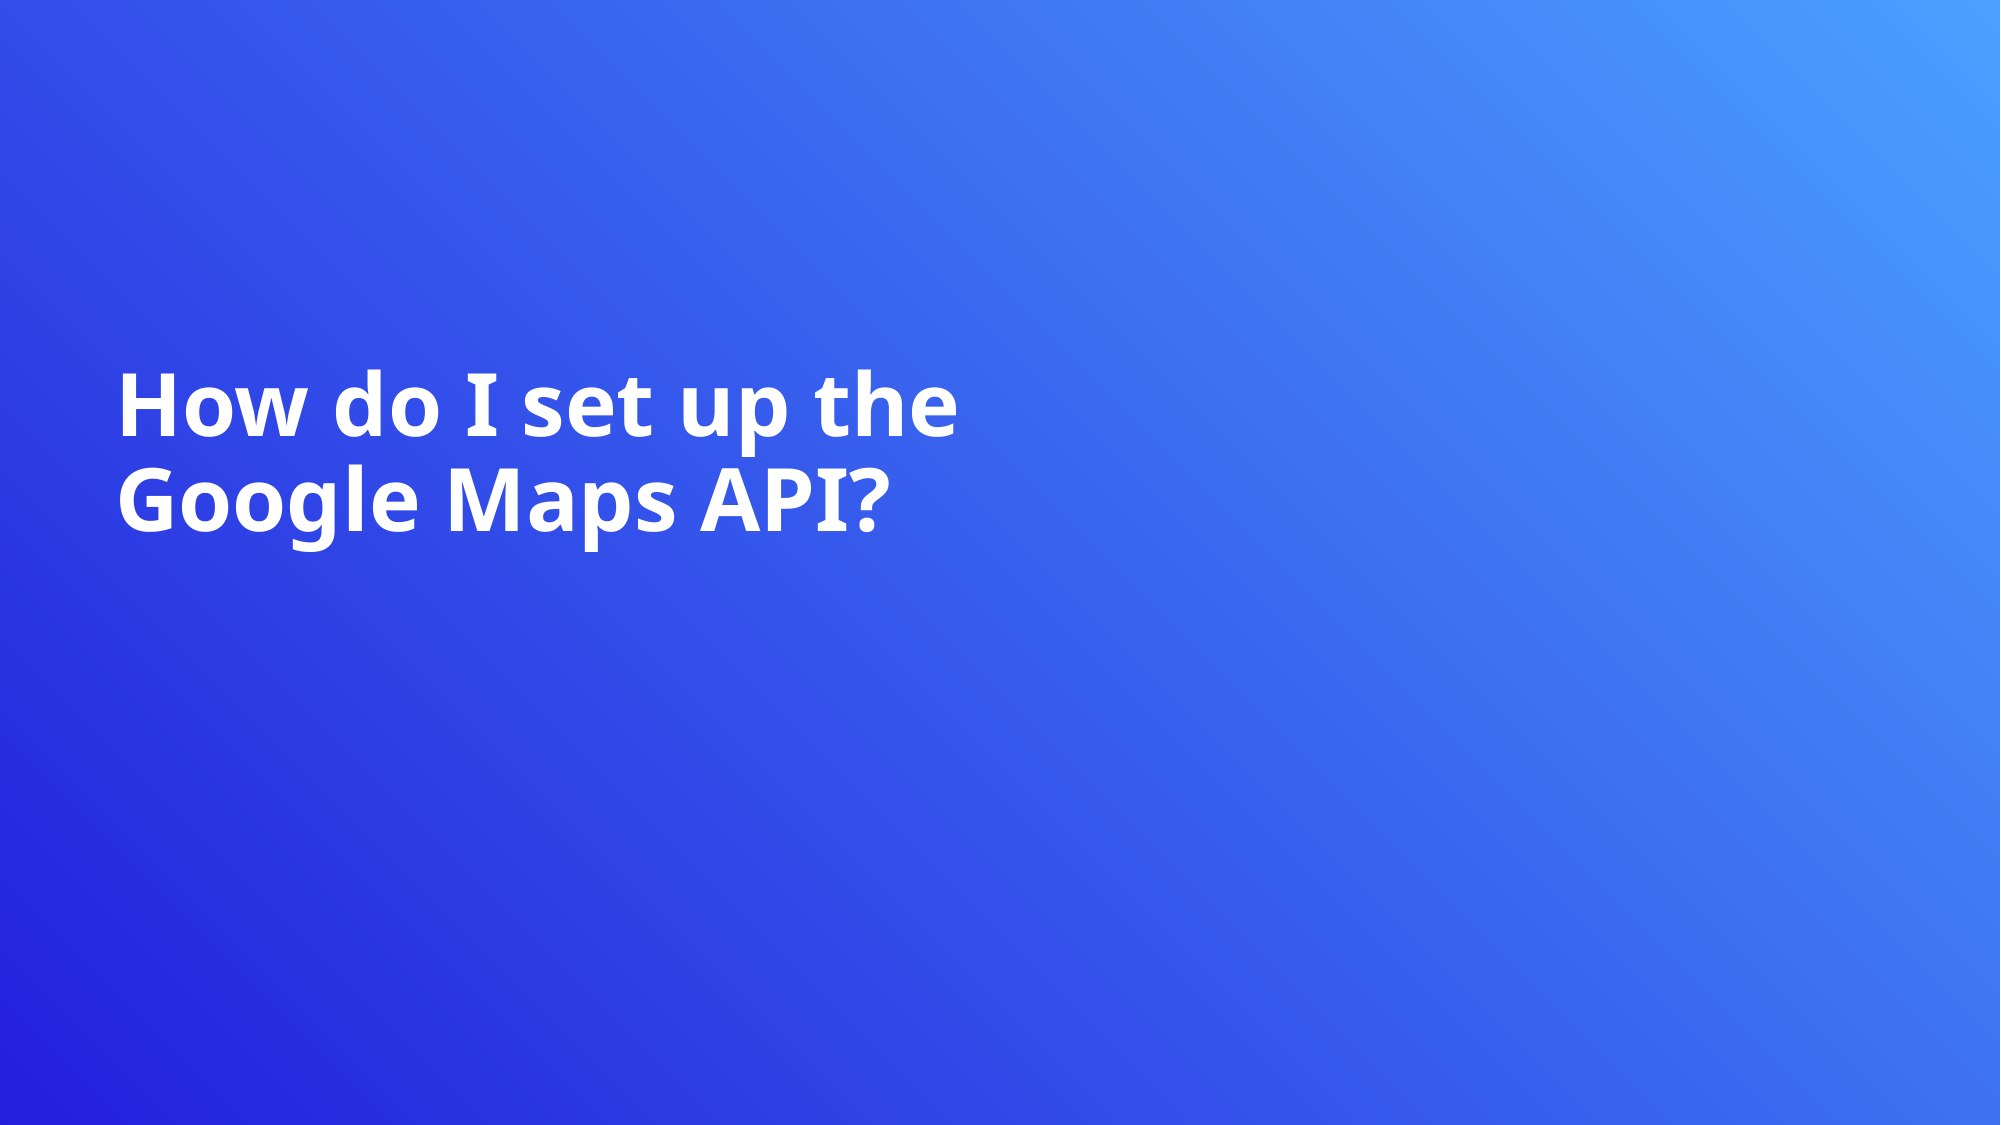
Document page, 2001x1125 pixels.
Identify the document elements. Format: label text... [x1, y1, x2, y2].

title How do I set up the Google Maps API? [100, 353, 1426, 579]
